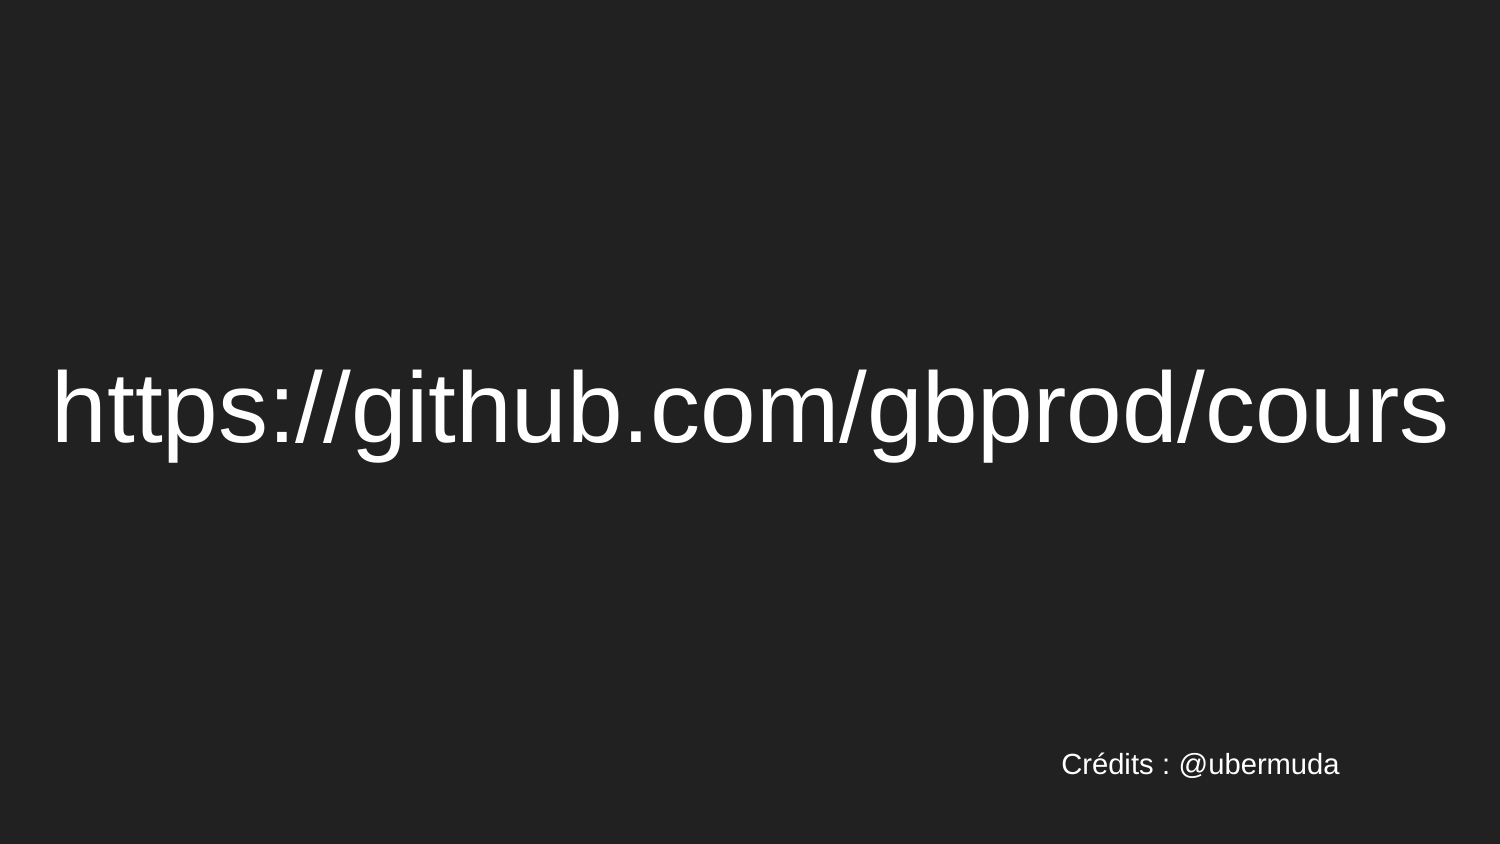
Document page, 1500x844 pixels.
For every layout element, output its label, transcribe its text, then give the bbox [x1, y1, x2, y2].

text_box Crédits : @ubermuda [1046, 730, 1500, 828]
text_box https://github.com/gbprod/cours [0, 140, 1500, 478]
